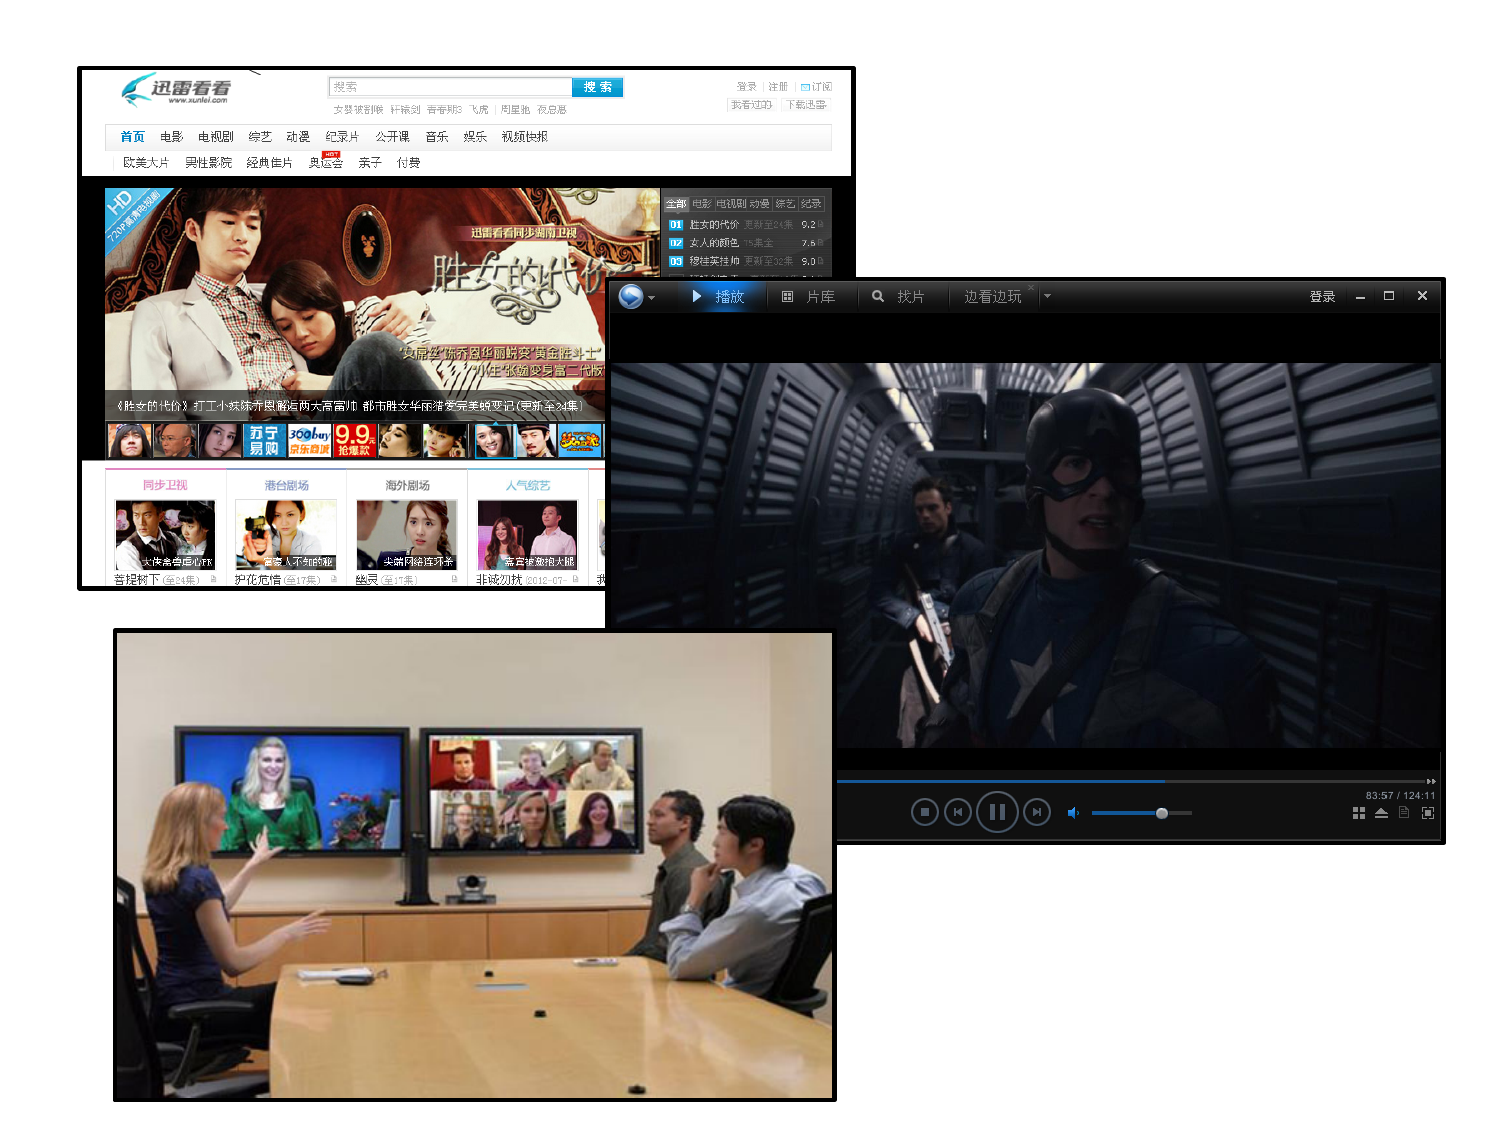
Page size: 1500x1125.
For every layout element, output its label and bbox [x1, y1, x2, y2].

text_box [609, 280, 1442, 841]
picture [81, 70, 852, 587]
picture [116, 632, 833, 1098]
